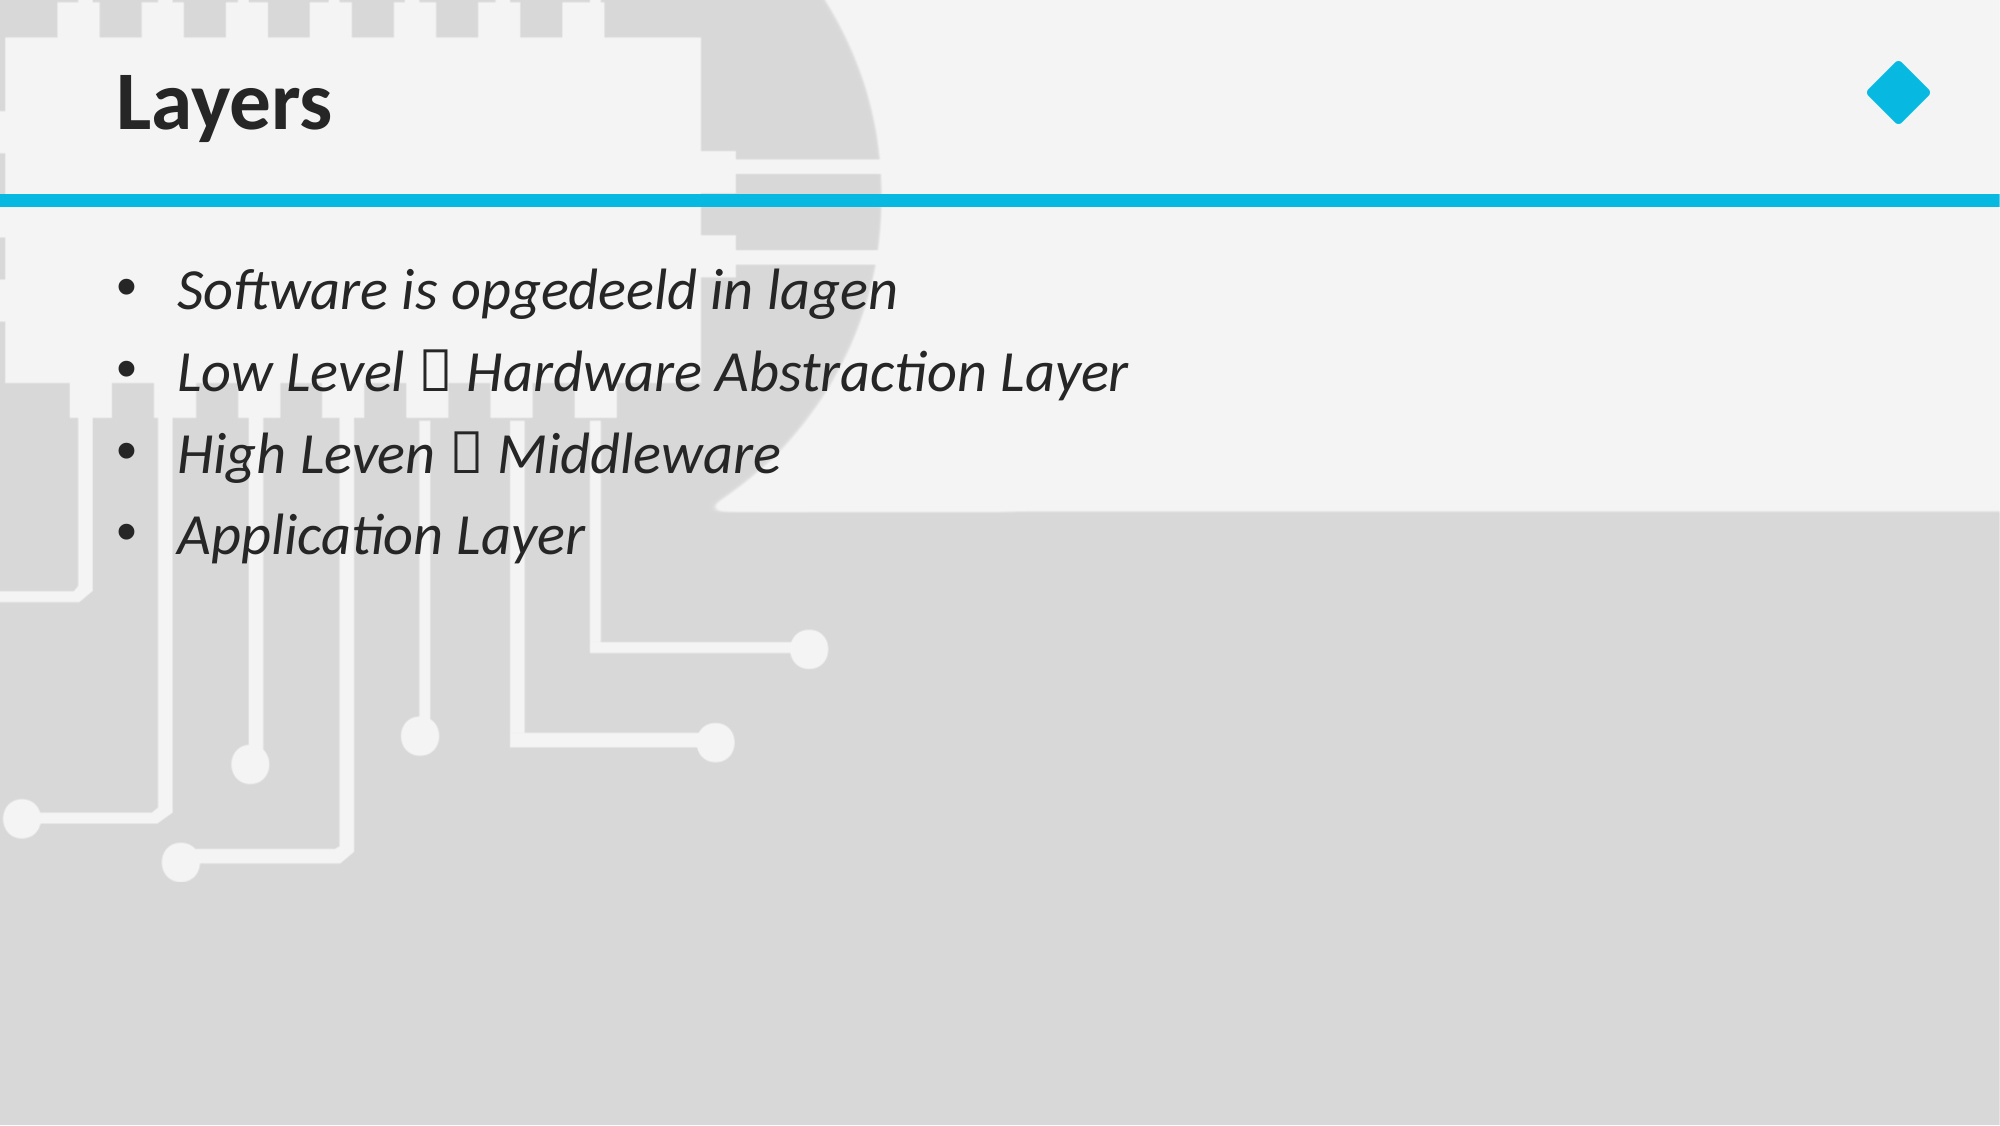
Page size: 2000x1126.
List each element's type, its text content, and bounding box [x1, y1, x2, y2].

title Layers [99, 31, 1900, 163]
picture [0, 0, 2000, 193]
list Software is opgedeeld in lagen Low Level  Hardware Abstraction Layer High Leven  Middleware Application Layer [99, 243, 1900, 1036]
picture [0, 208, 2000, 1125]
